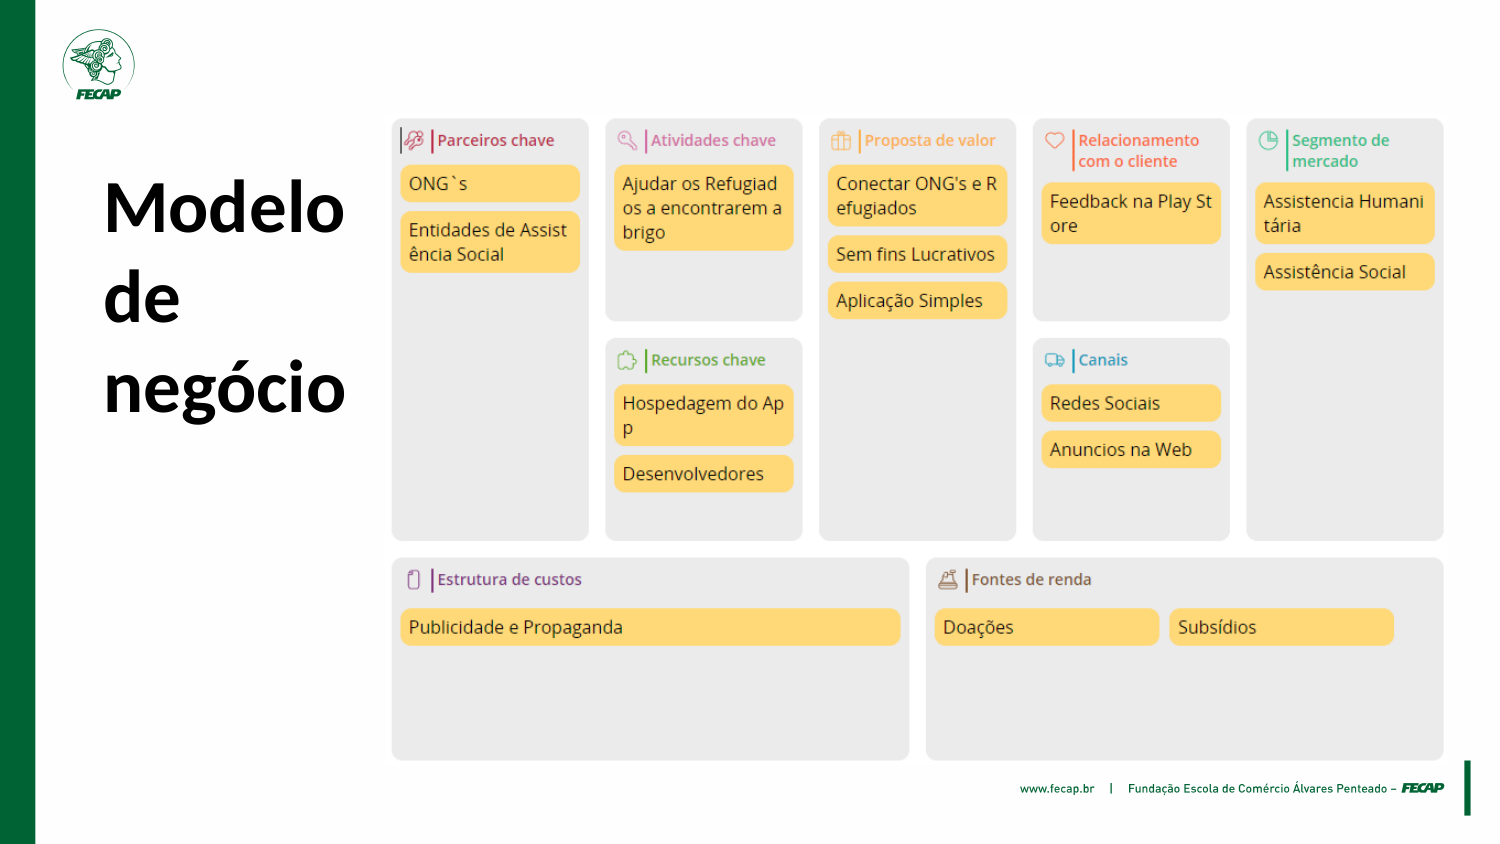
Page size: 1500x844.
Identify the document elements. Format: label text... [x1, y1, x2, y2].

picture [0, 0, 1500, 844]
text_box Modelo de negócio [88, 150, 378, 435]
text_box [135, 280, 378, 341]
